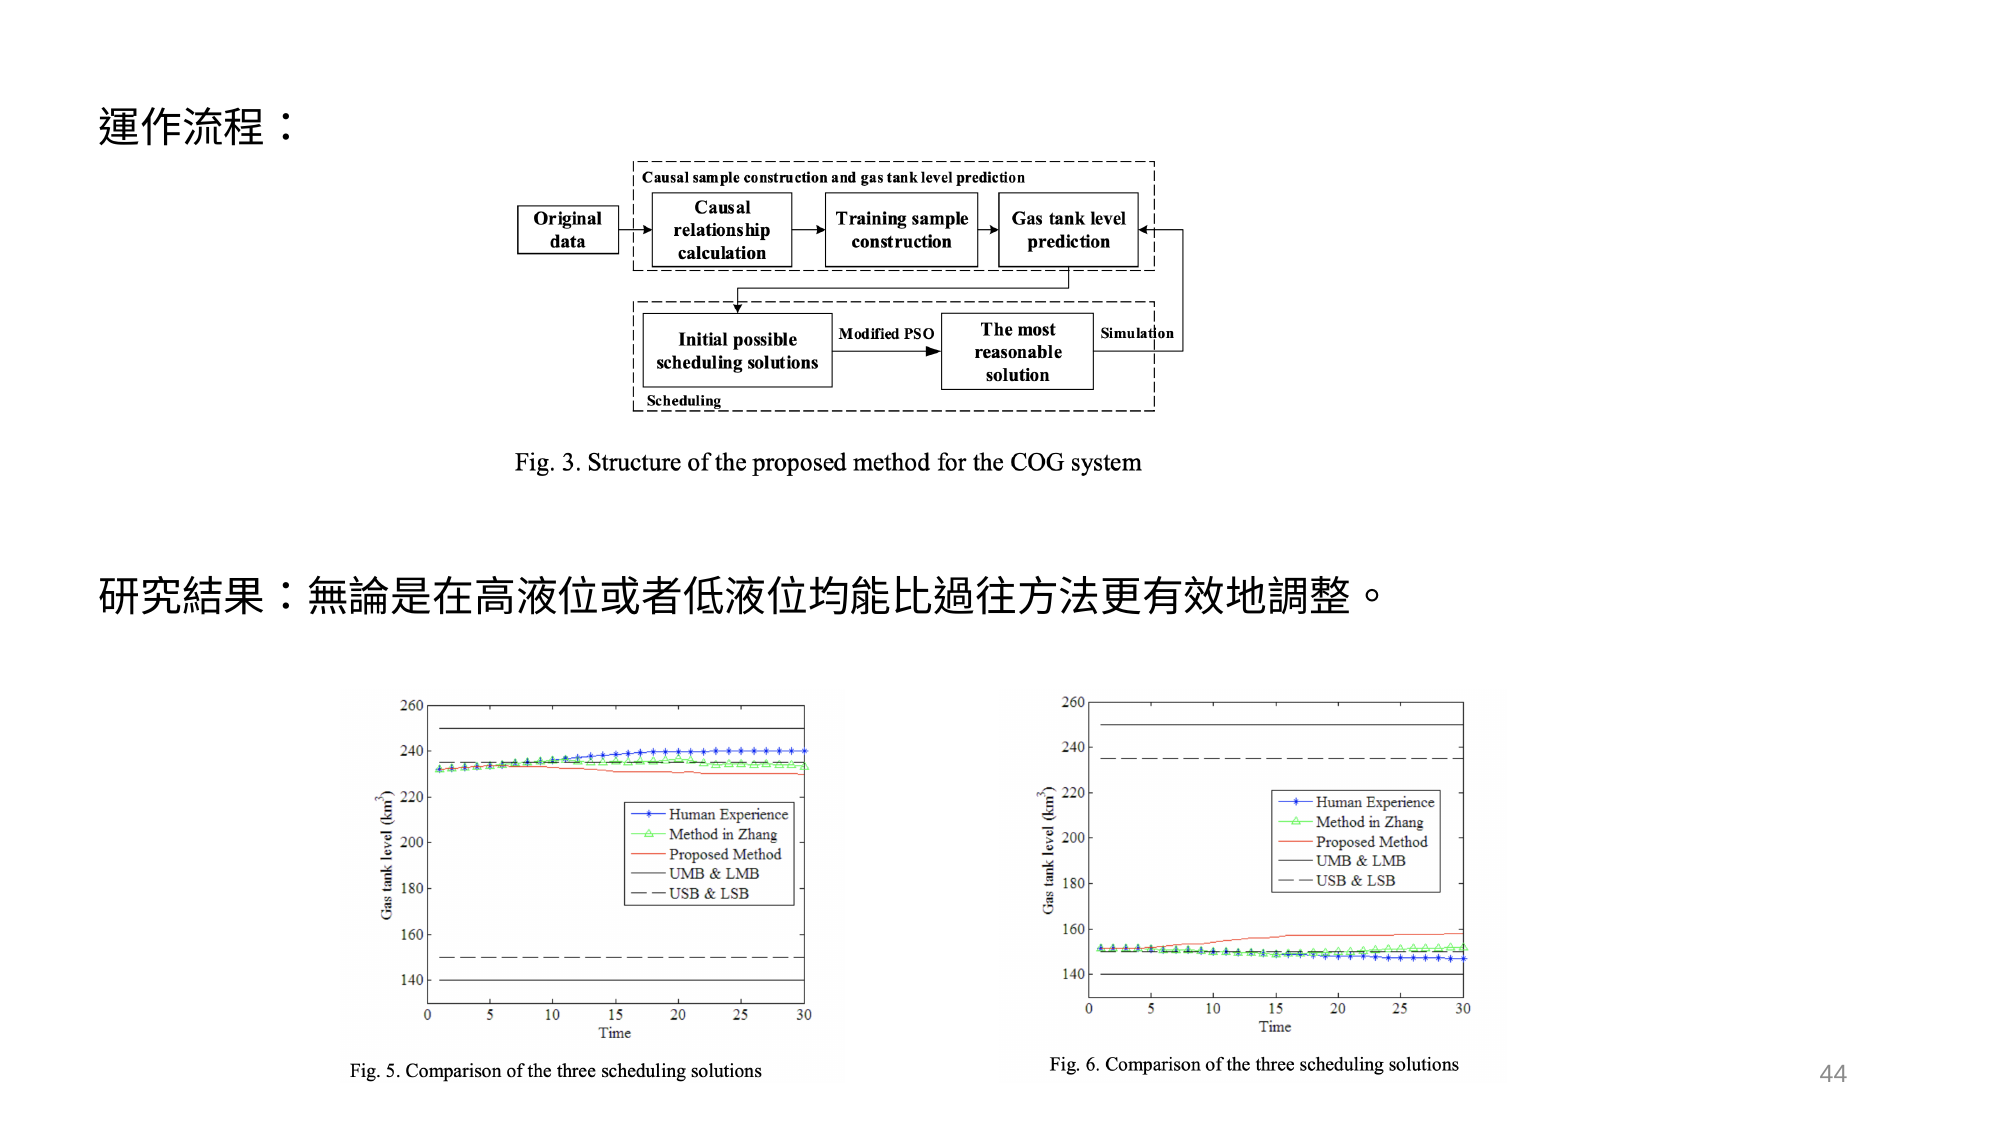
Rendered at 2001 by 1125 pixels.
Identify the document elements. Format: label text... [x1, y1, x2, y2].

text_box 研究結果：無論是在高液位或者低液位均能比過往方法更有效地調整。 [83, 562, 1606, 628]
picture [495, 154, 1194, 478]
picture [999, 689, 1507, 1083]
picture [340, 689, 845, 1083]
slide_number 44 [1412, 1042, 1863, 1103]
text_box 運作流程： [83, 93, 1606, 159]
